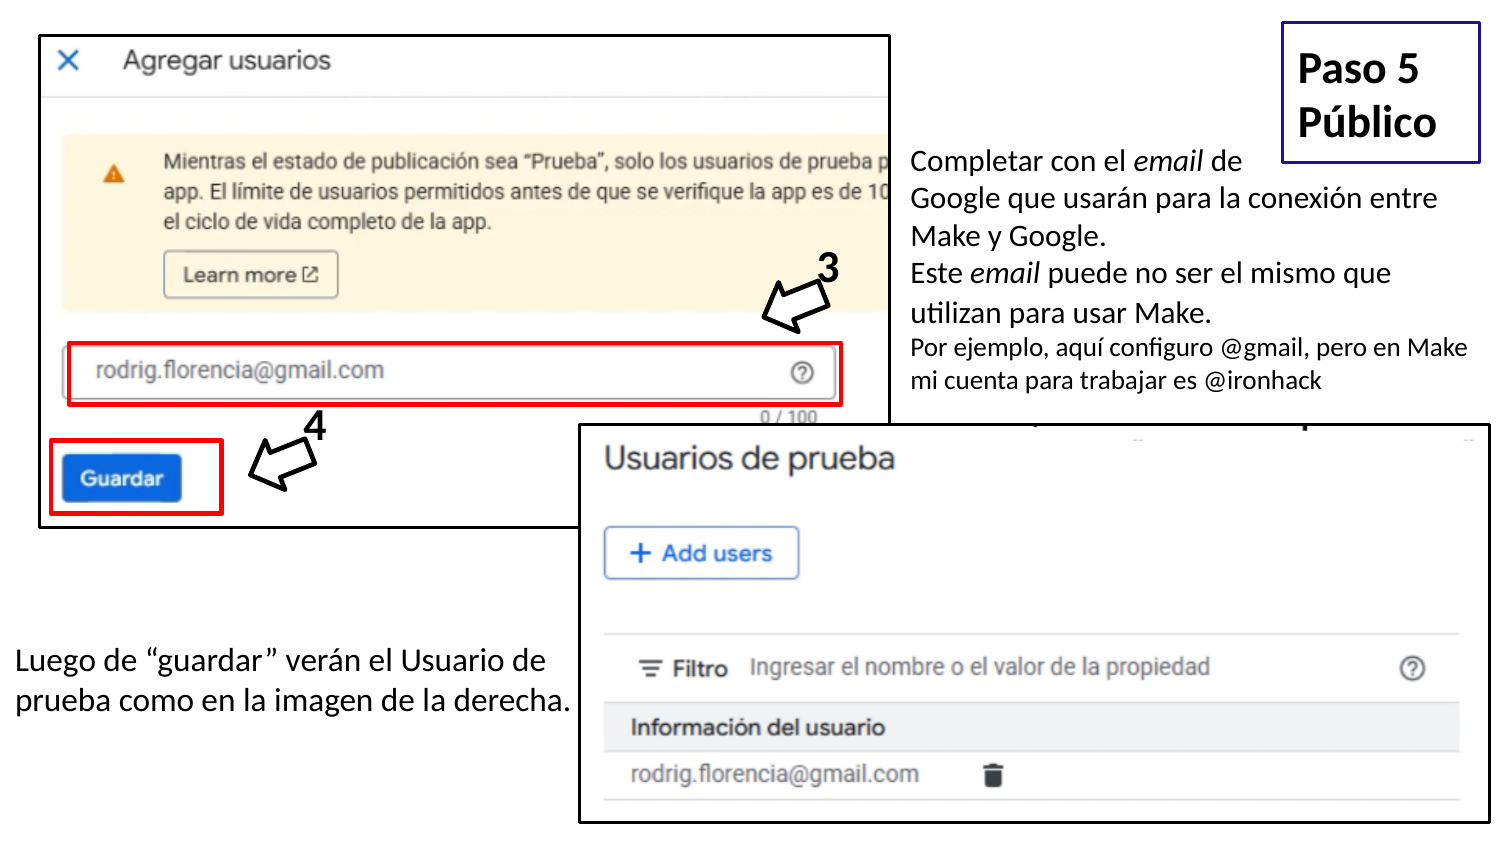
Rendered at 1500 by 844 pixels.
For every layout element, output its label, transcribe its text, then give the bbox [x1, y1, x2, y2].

text_box Luego de “guardar” verán el Usuario de prueba como en la imagen de la derecha. [0, 623, 575, 734]
text_box Completar con el email de Google que usarán para la conexión entre Make y Google. Este email puede no ser el mismo que utilizan para usar Make. Por ejemplo, aquí configuro @gmail, pero en Make mi cuenta para trabajar es @ironhack [895, 124, 1488, 410]
text_box Paso 5 Público [1282, 22, 1480, 163]
picture [40, 37, 1488, 821]
